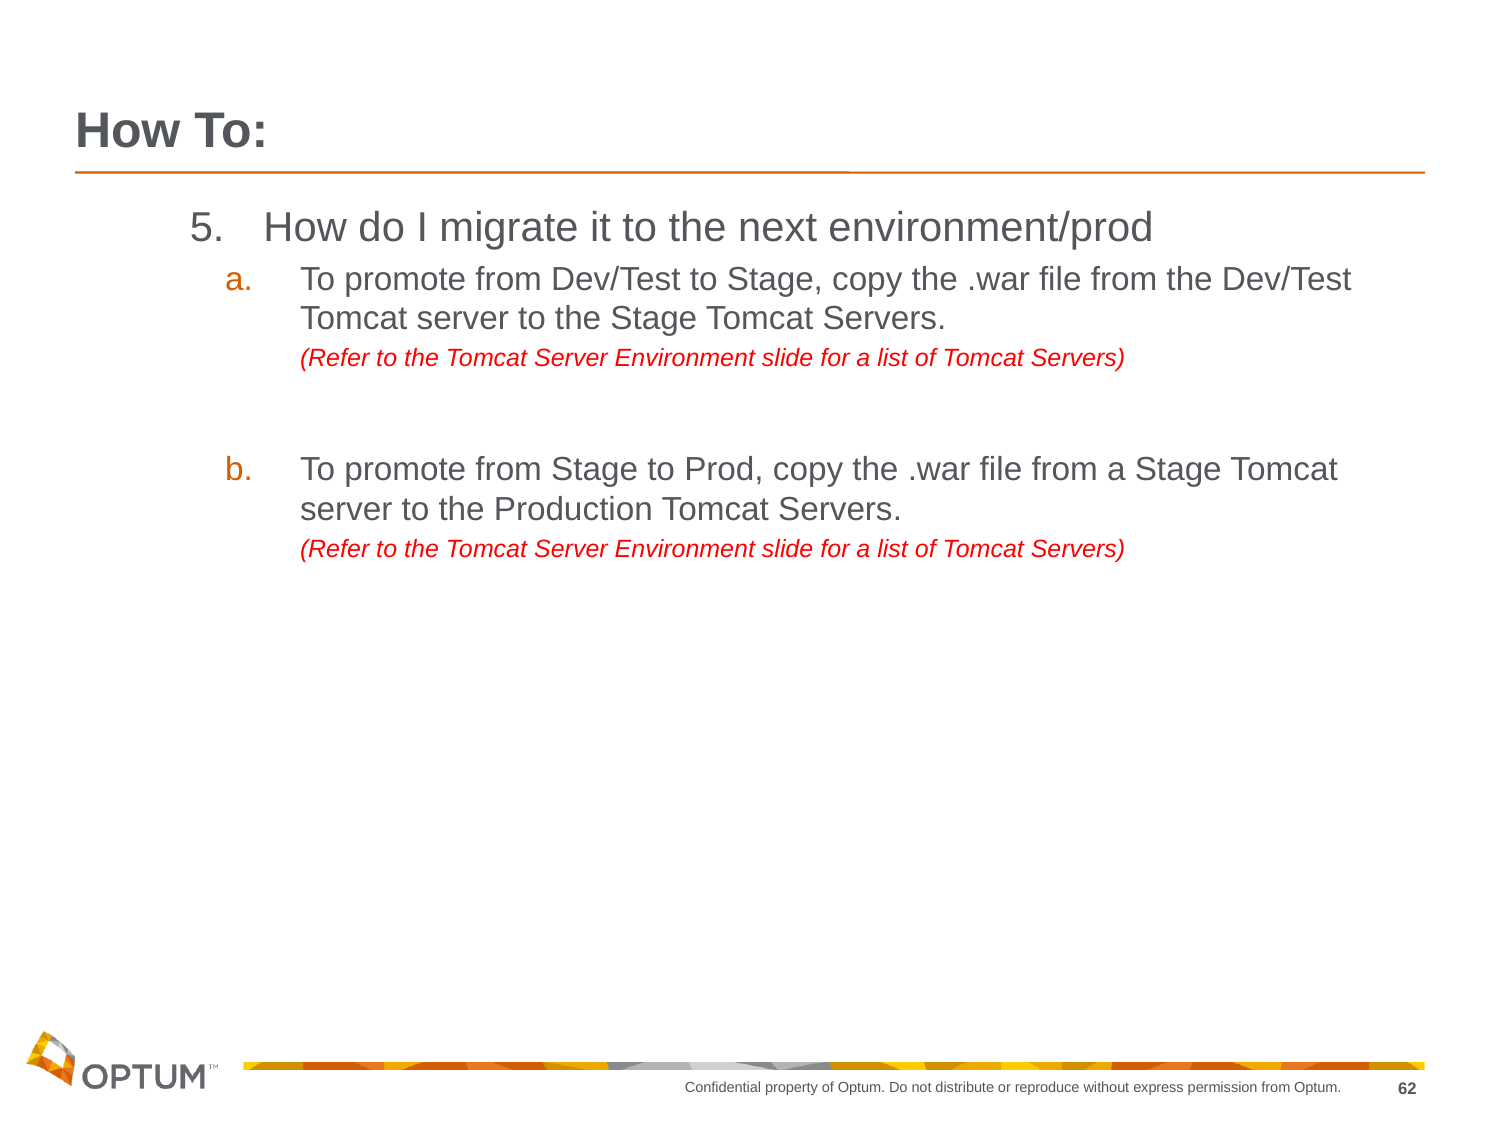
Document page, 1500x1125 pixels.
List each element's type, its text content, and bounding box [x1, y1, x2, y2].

list How do I migrate it to the next environment/prod To promote from Dev/Test to Stage, copy the .war file from the Dev/Test Tomcat server to the Stage Tomcat Servers. (Refer to the Tomcat Server Environment slide for a list of Tomcat Servers) To promote from Stage to Prod, copy the .war file from a Stage Tomcat server to the Production Tomcat Servers. (Refer to the Tomcat Server Environment slide for a list of Tomcat Servers) [75, 200, 1425, 1040]
picture [24, 1029, 220, 1091]
picture [243, 1062, 1425, 1070]
title How To: [75, 31, 1425, 158]
